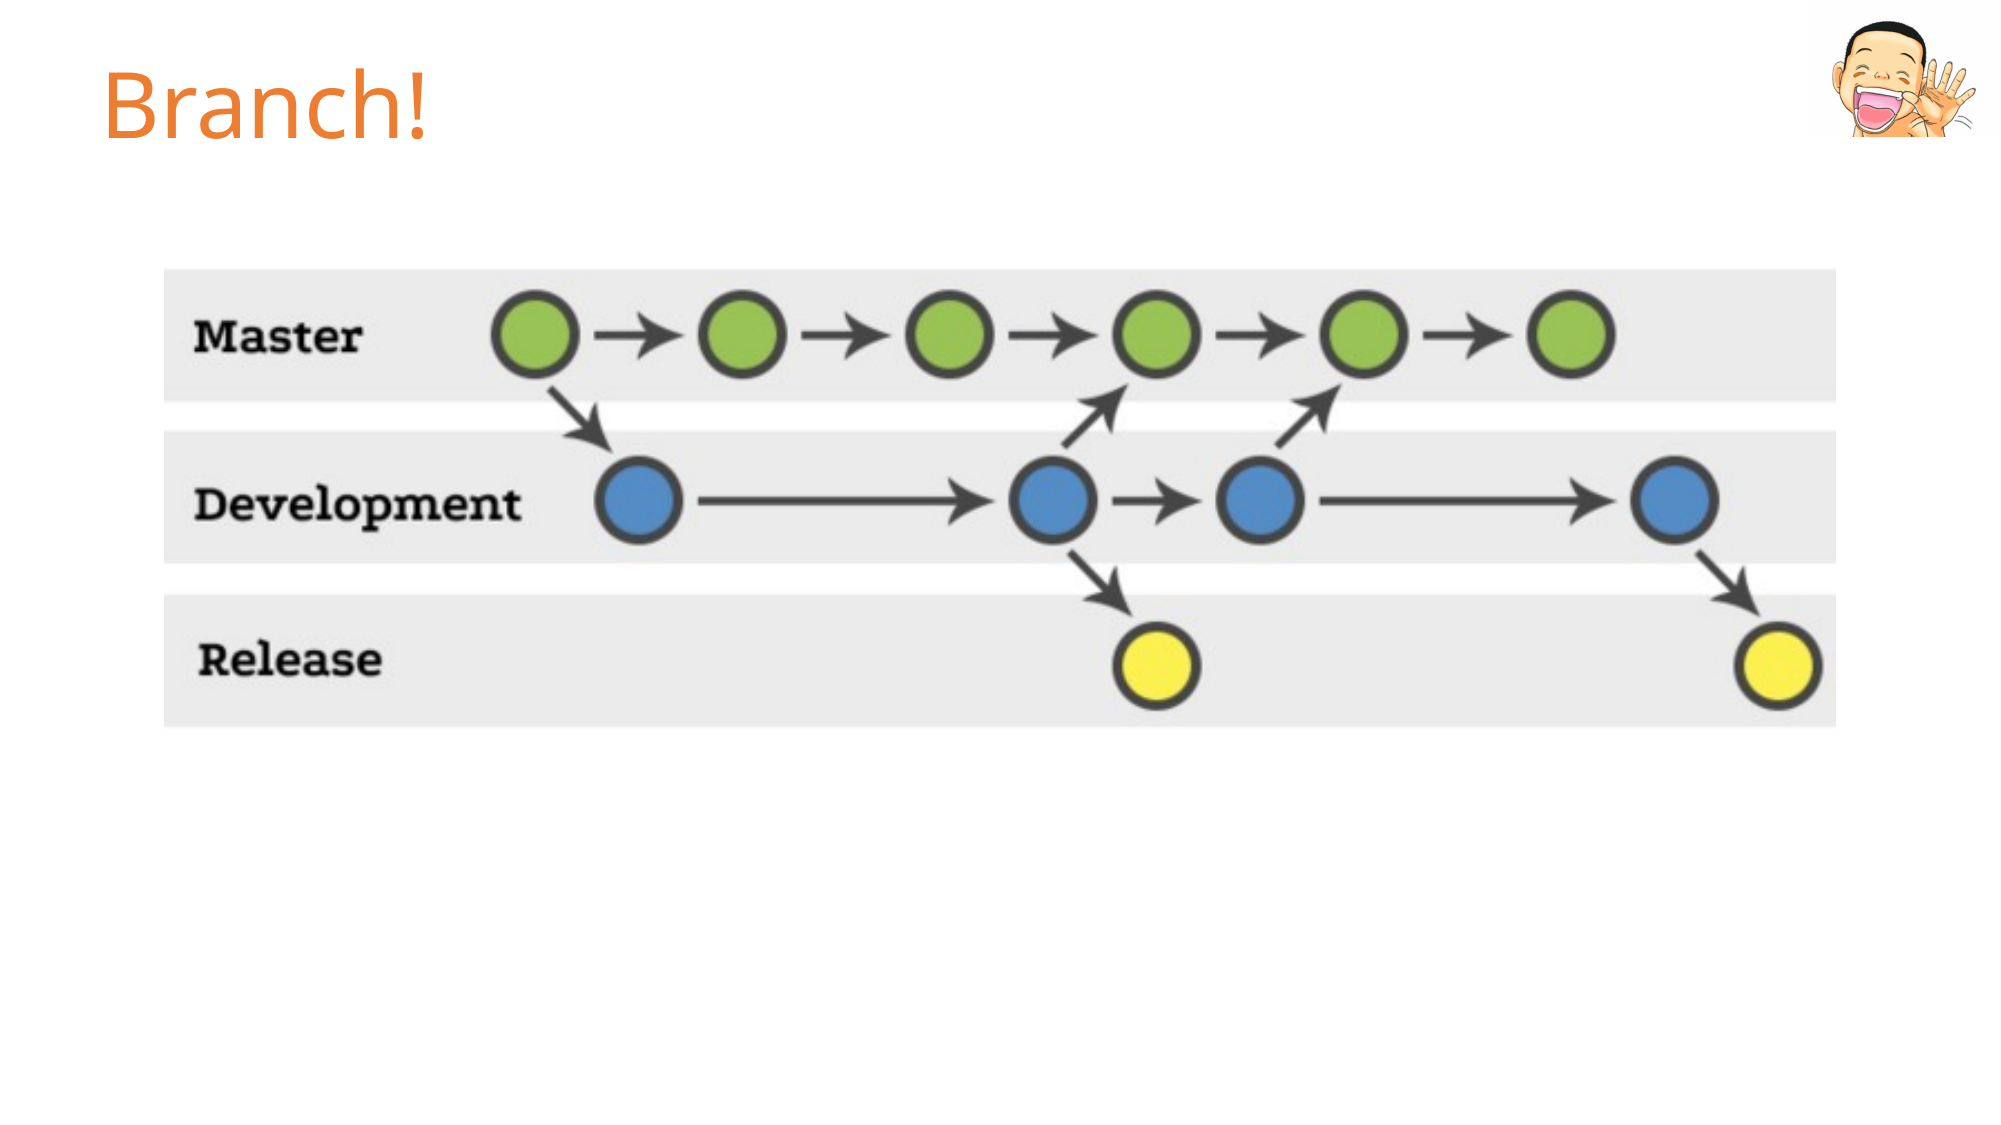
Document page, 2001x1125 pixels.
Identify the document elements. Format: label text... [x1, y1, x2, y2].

picture [164, 243, 1836, 736]
title Branch! [85, 0, 1863, 218]
picture [1863, 0, 2000, 137]
